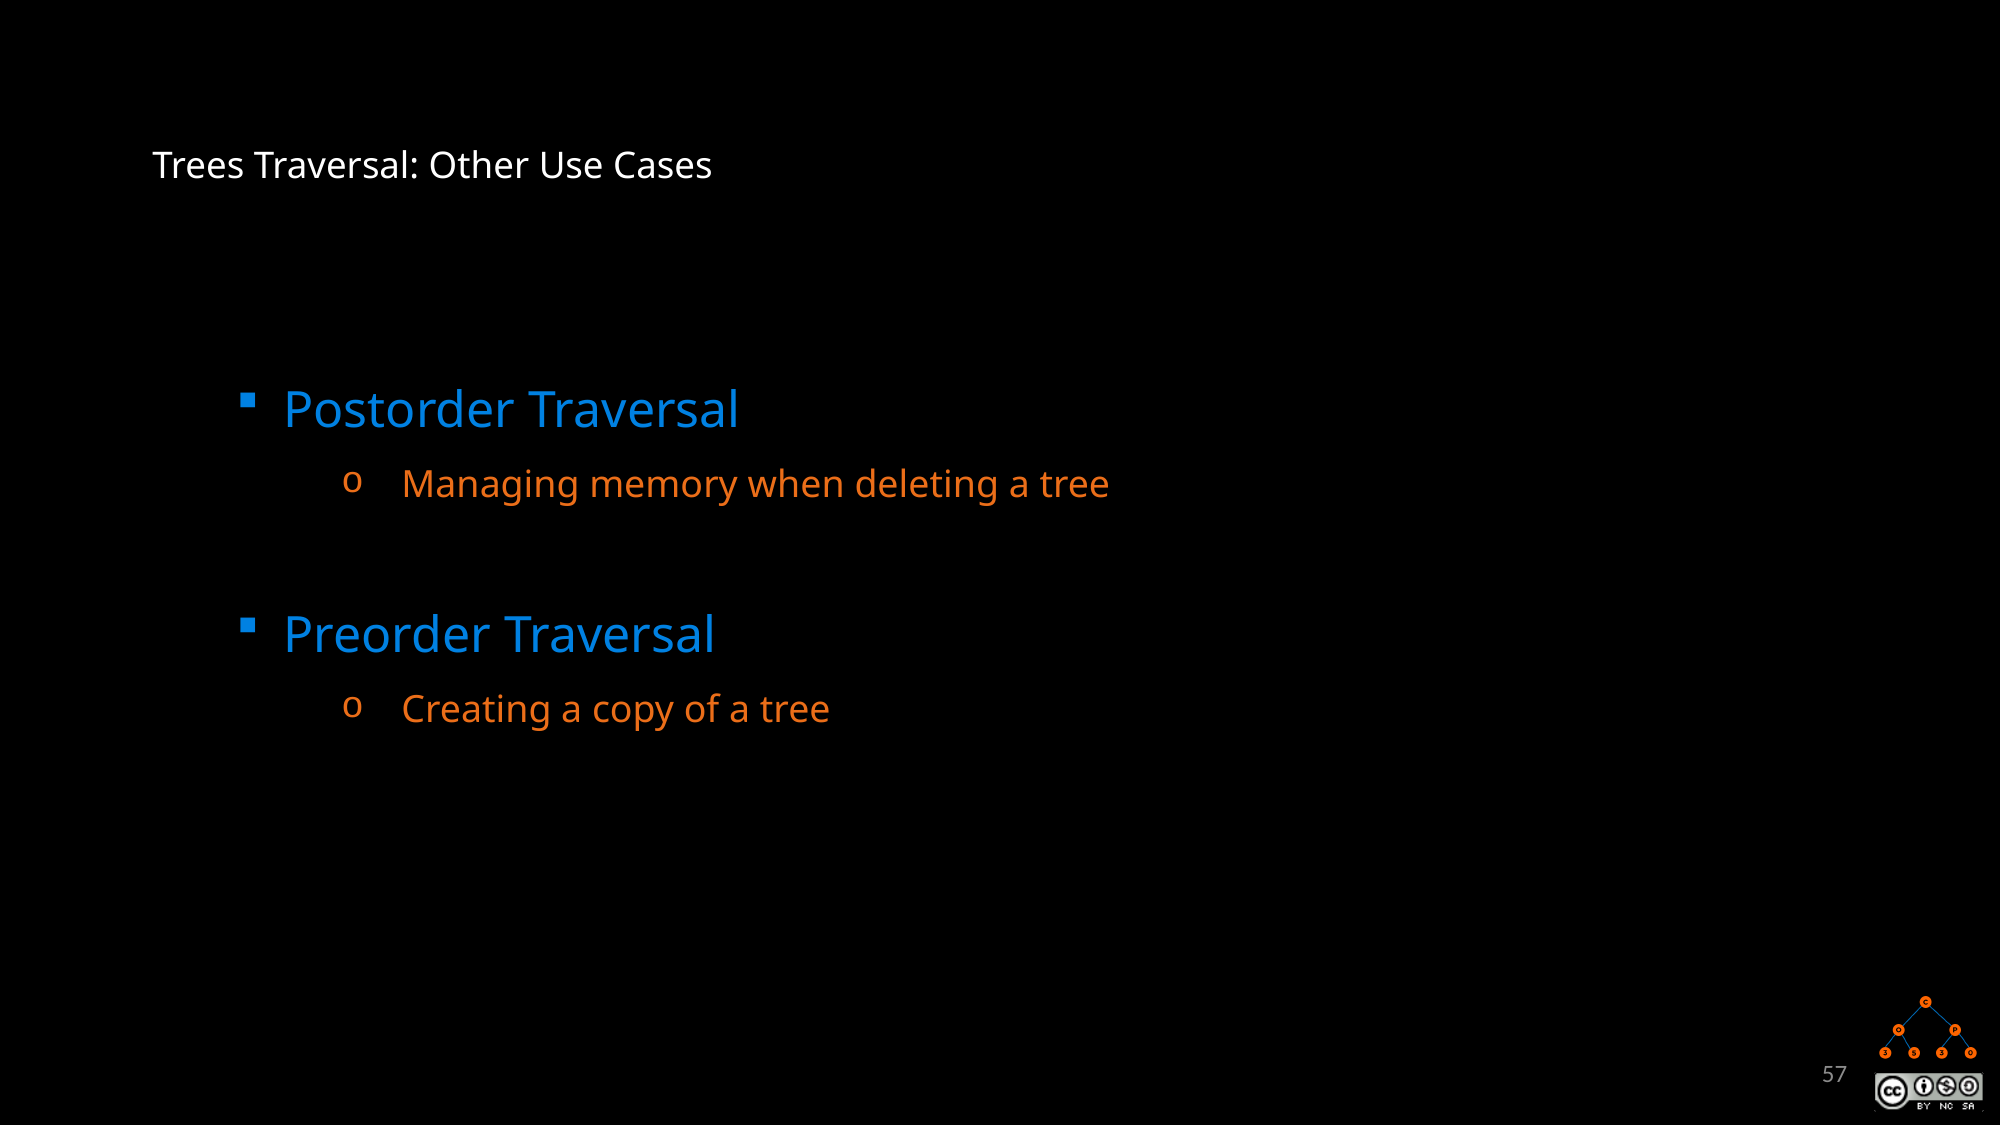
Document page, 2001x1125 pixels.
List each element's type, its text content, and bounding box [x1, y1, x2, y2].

text_box Postorder Traversal Managing memory when deleting a tree Preorder Traversal Creating a copy of a tree [221, 339, 1463, 917]
title Trees Traversal: Other Use Cases [137, 59, 1863, 278]
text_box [1859, 988, 1998, 1112]
slide_number 57 [1412, 1042, 1859, 1103]
